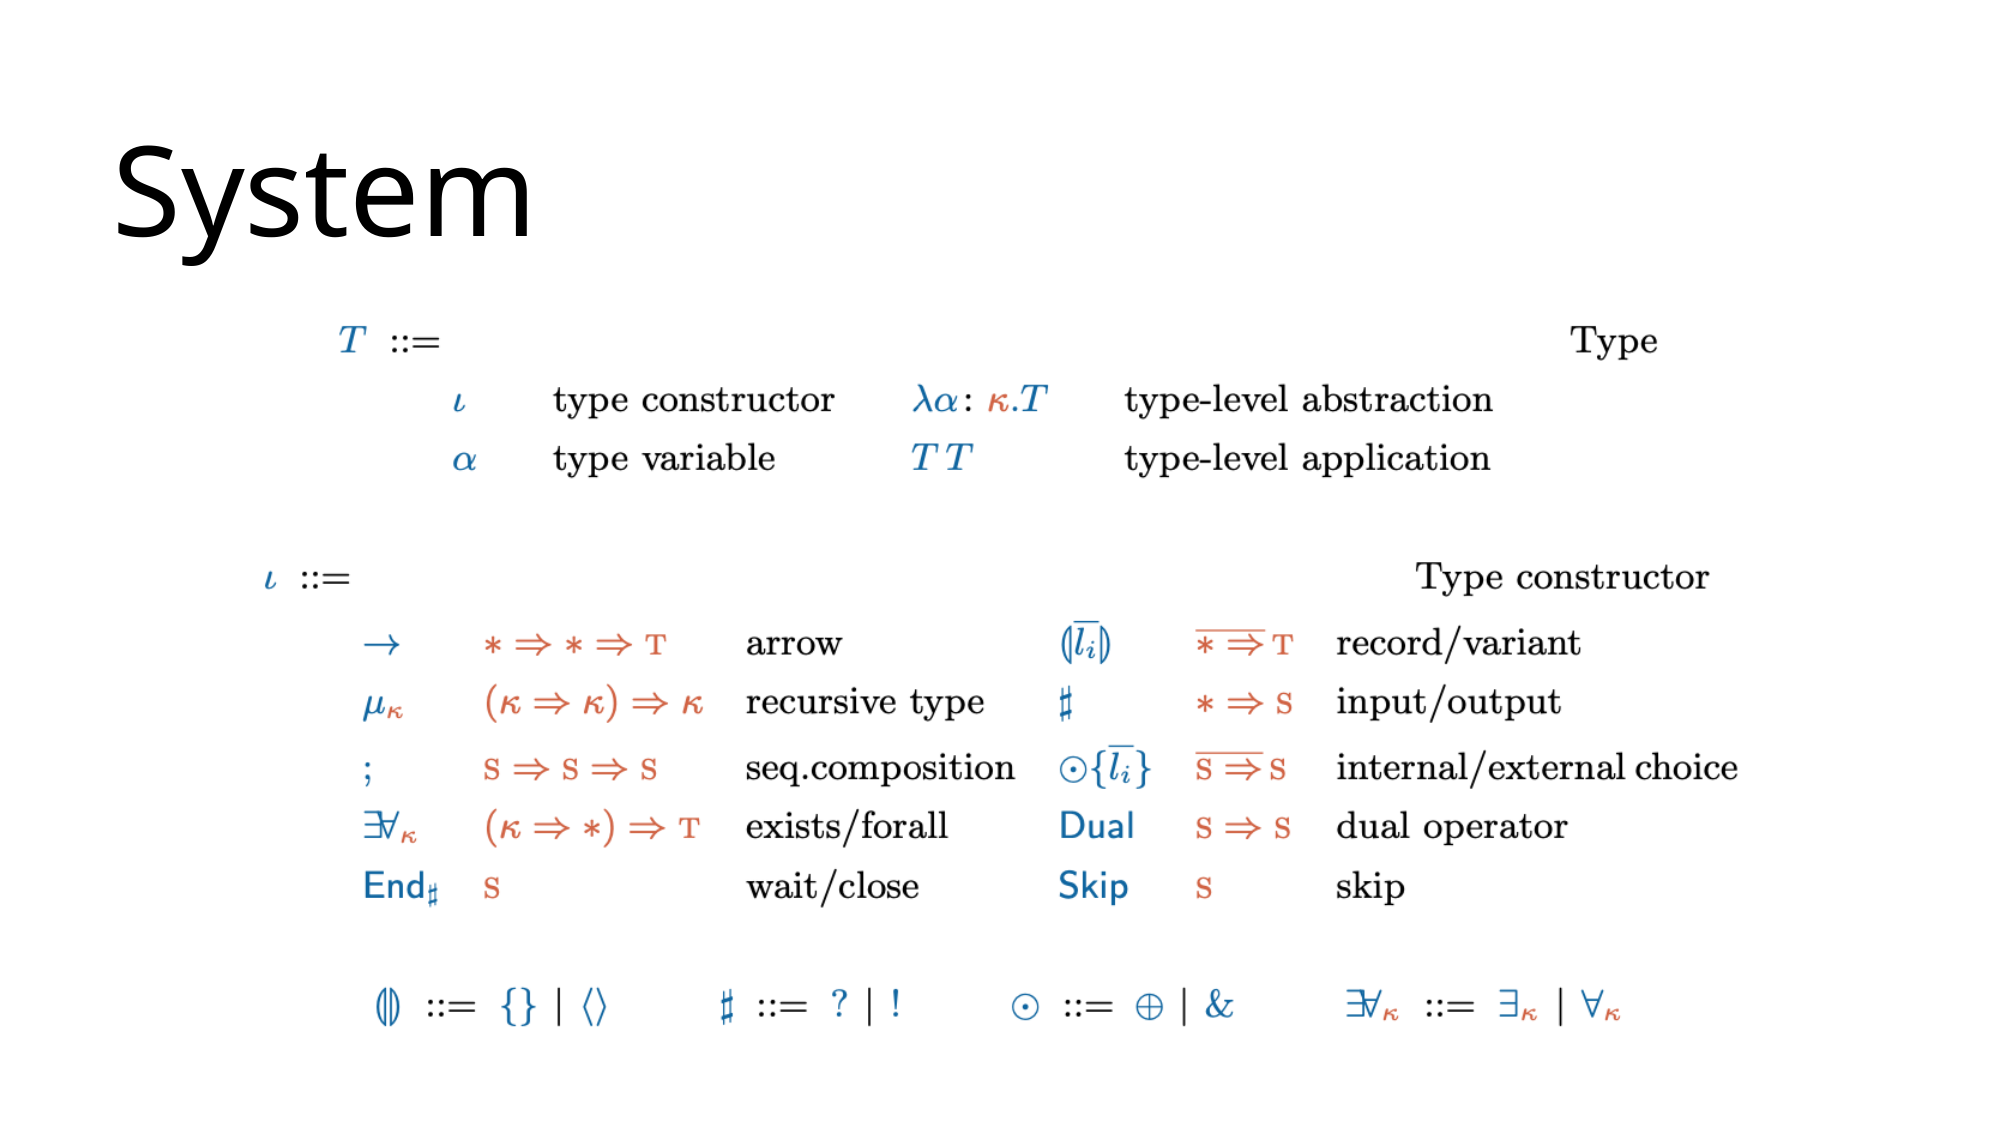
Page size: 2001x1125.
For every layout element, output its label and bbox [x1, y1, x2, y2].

picture [203, 228, 1801, 1098]
